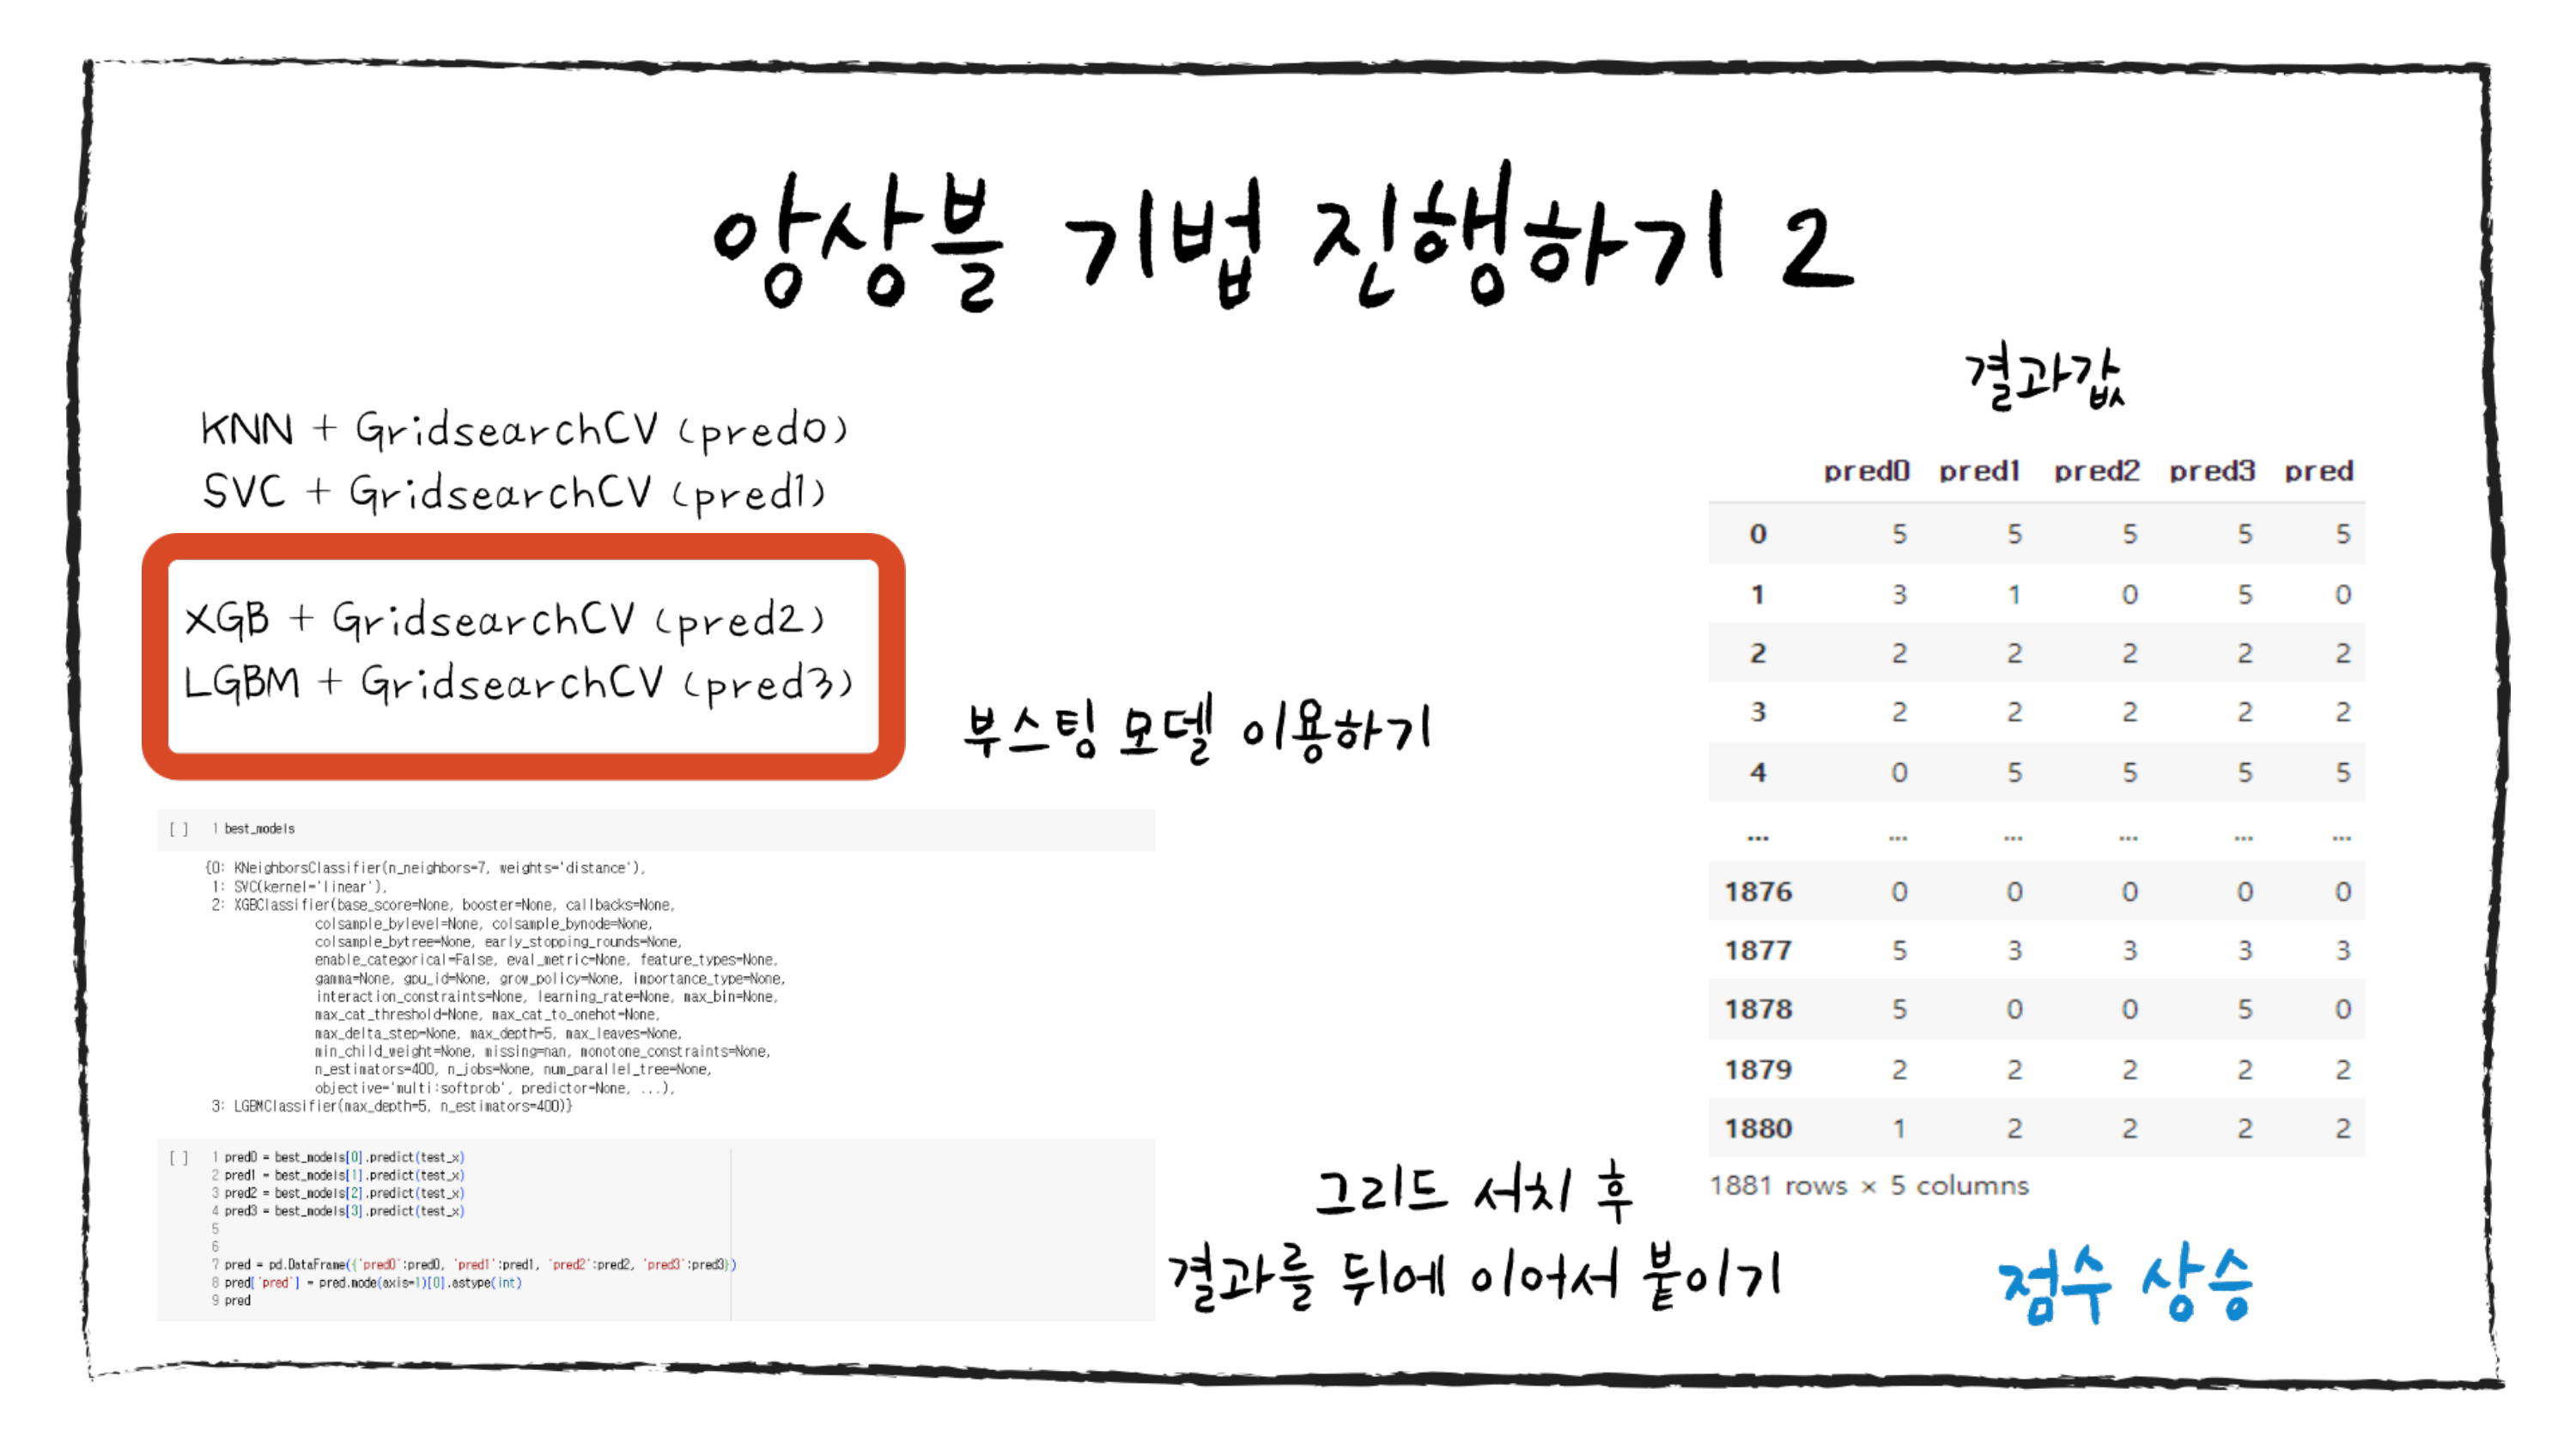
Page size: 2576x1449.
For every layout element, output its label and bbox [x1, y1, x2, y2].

text_box [1708, 451, 2383, 1224]
text_box [142, 806, 1156, 1330]
text_box [142, 533, 906, 781]
picture [177, 385, 882, 533]
picture [1855, 1210, 2295, 1367]
picture [529, 120, 2160, 445]
picture [1074, 1132, 1816, 1346]
text_box [64, 56, 2511, 1392]
picture [796, 670, 1468, 799]
